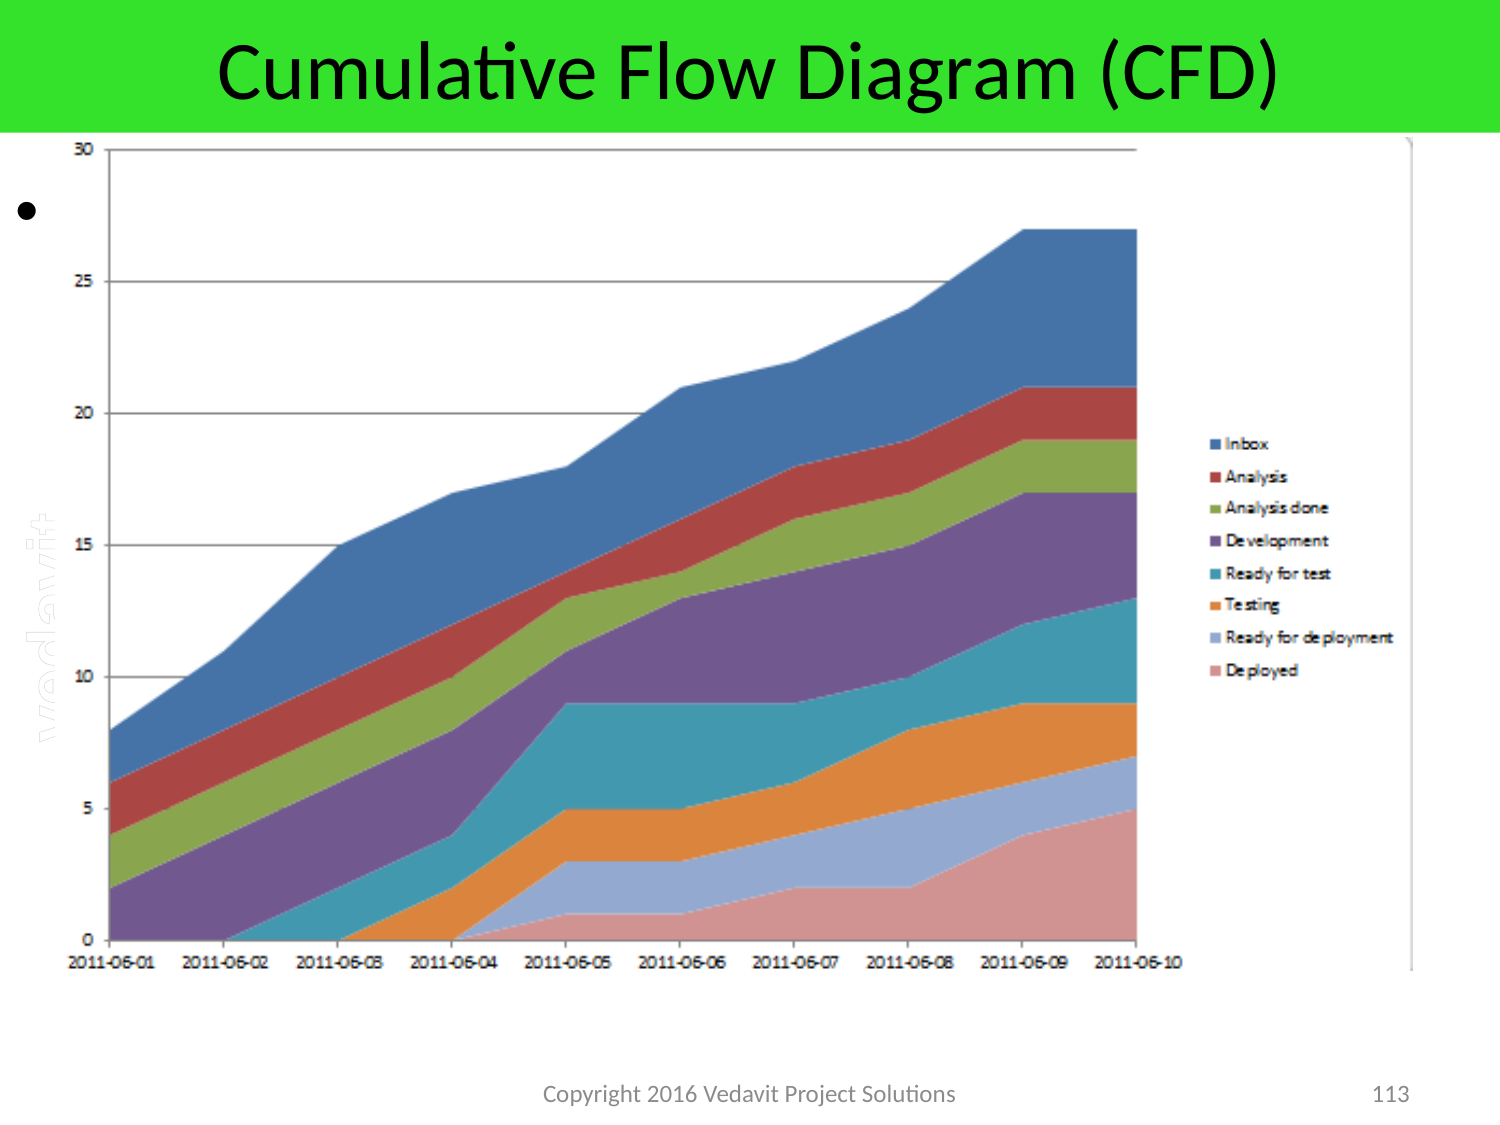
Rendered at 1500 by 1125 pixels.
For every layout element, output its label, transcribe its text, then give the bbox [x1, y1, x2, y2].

footer Copyright 2016 Vedavit Project Solutions [512, 1062, 988, 1123]
picture [55, 137, 1413, 972]
title Cumulative Flow Diagram (CFD) [0, 0, 1500, 133]
list Tools & Techniques / Planning, Monitoring & Adapting/ Agile Project Tracking [0, 162, 1350, 1000]
slide_number 113 [1074, 1062, 1425, 1123]
